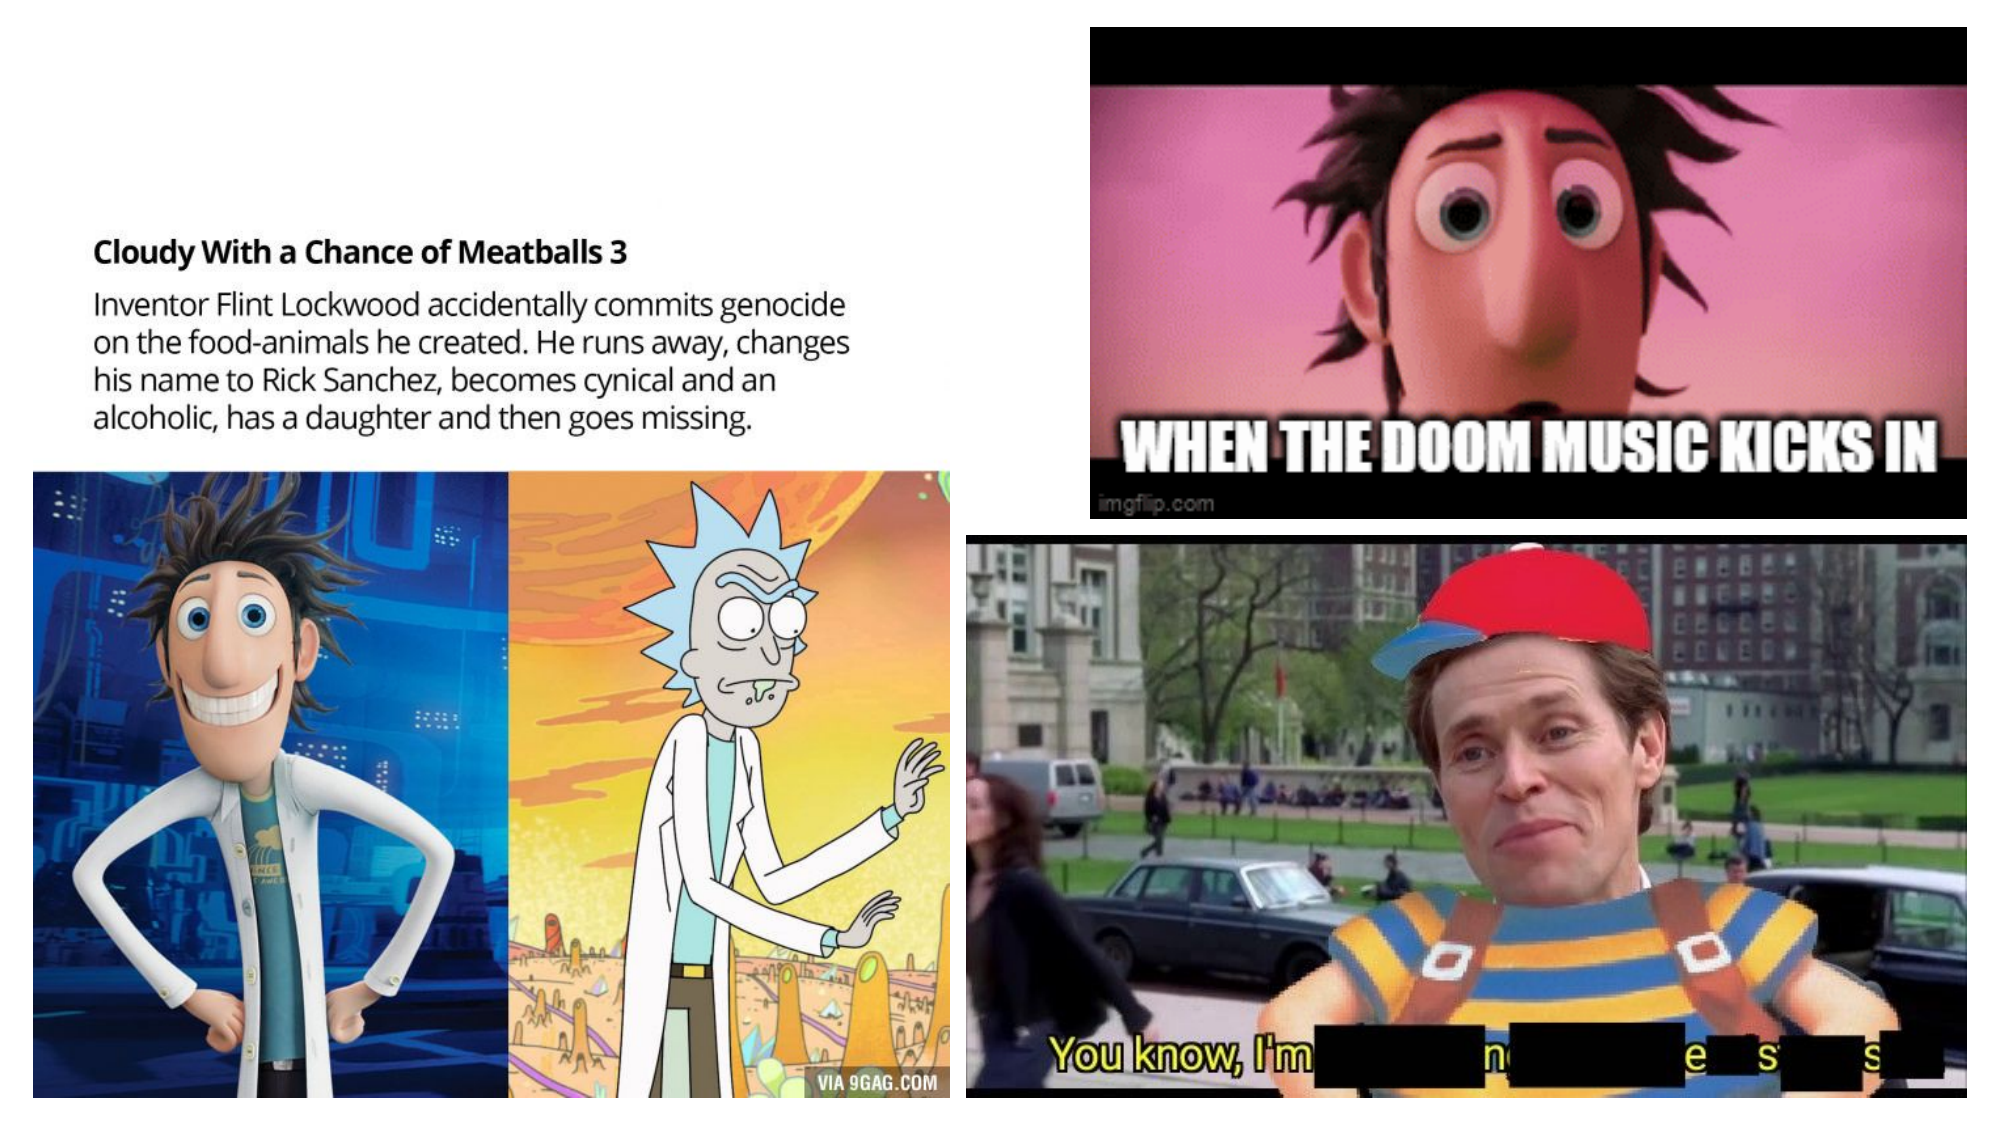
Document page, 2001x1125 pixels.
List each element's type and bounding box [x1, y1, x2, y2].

picture [33, 188, 950, 1098]
picture [966, 535, 1967, 1098]
picture [1090, 27, 1967, 519]
